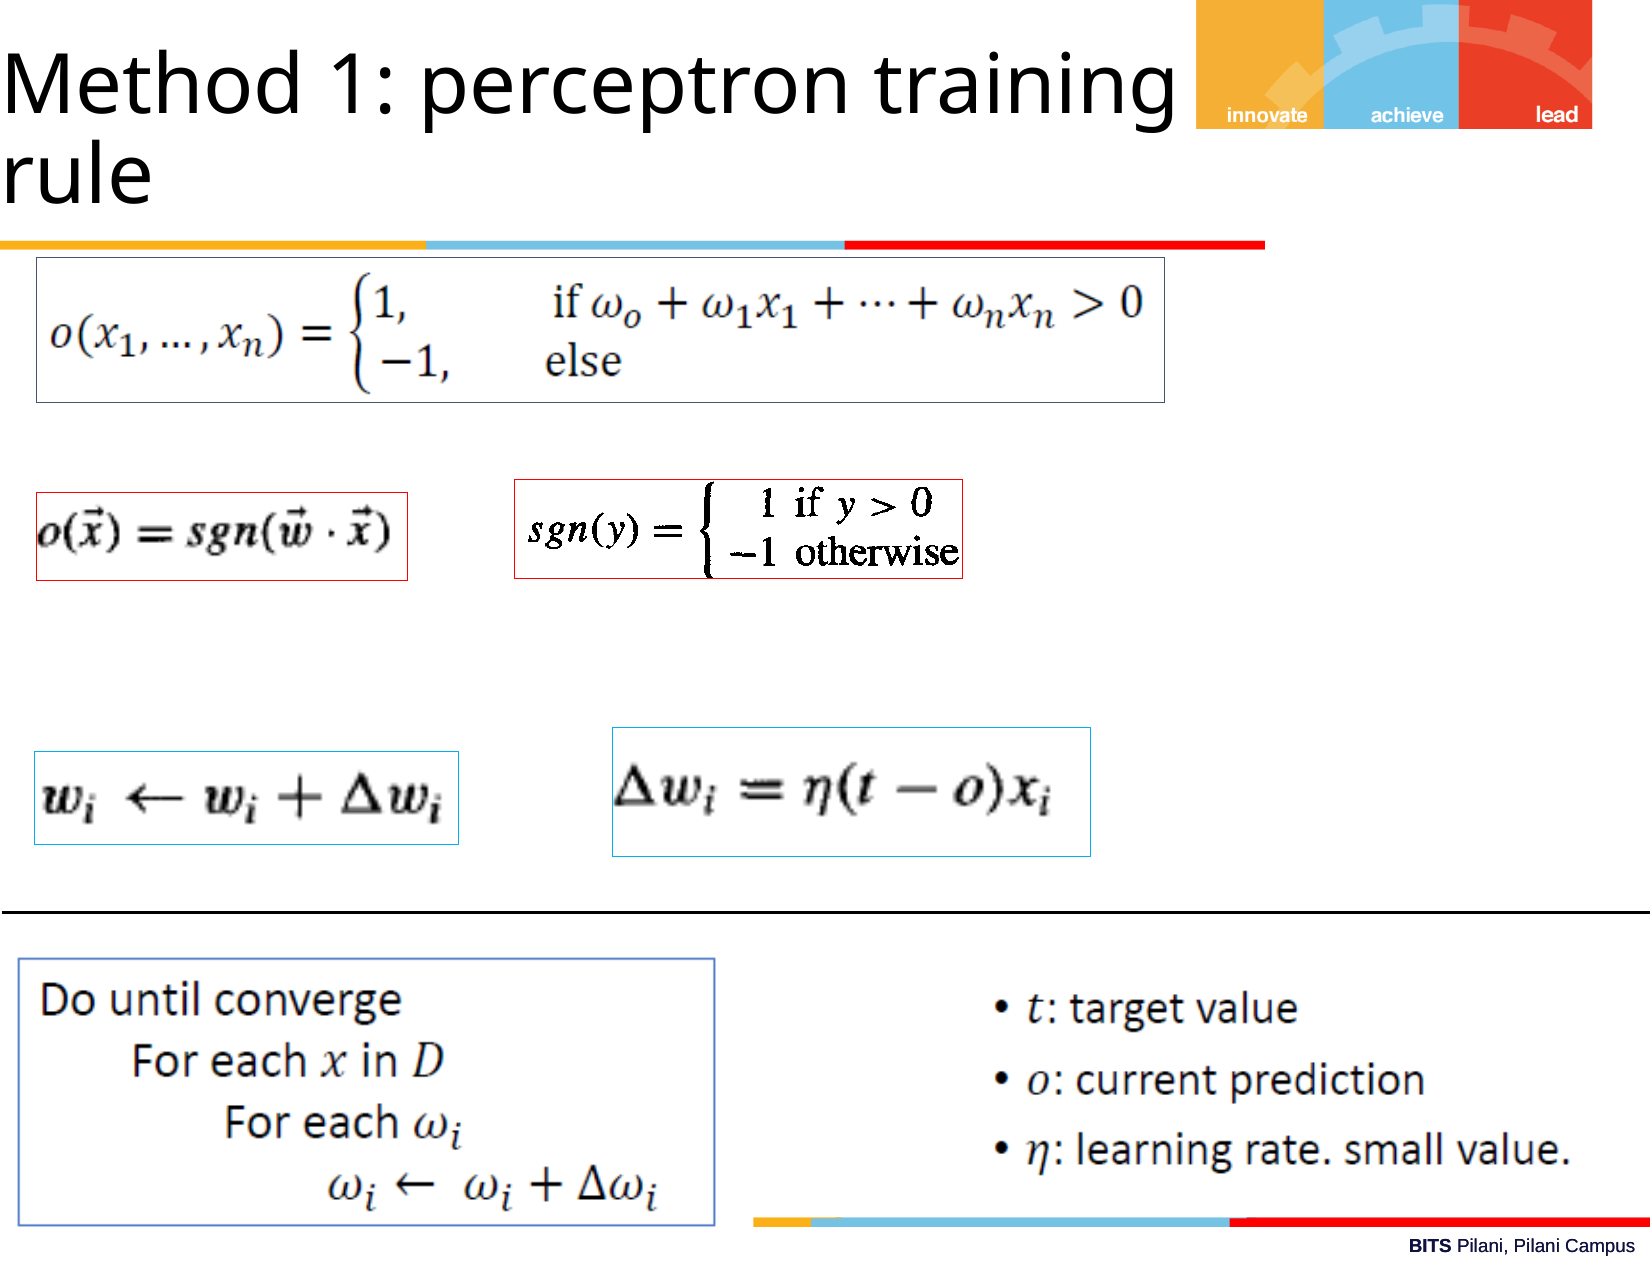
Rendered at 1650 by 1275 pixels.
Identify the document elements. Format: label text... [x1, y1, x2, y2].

picture [1196, 0, 1593, 129]
title Method 1: perceptron training rule [0, 38, 1192, 161]
picture [514, 479, 963, 580]
picture [985, 968, 1573, 1186]
picture [36, 753, 457, 843]
picture [36, 492, 408, 581]
picture [1, 942, 754, 1242]
picture [614, 729, 1089, 855]
picture [36, 257, 1165, 403]
